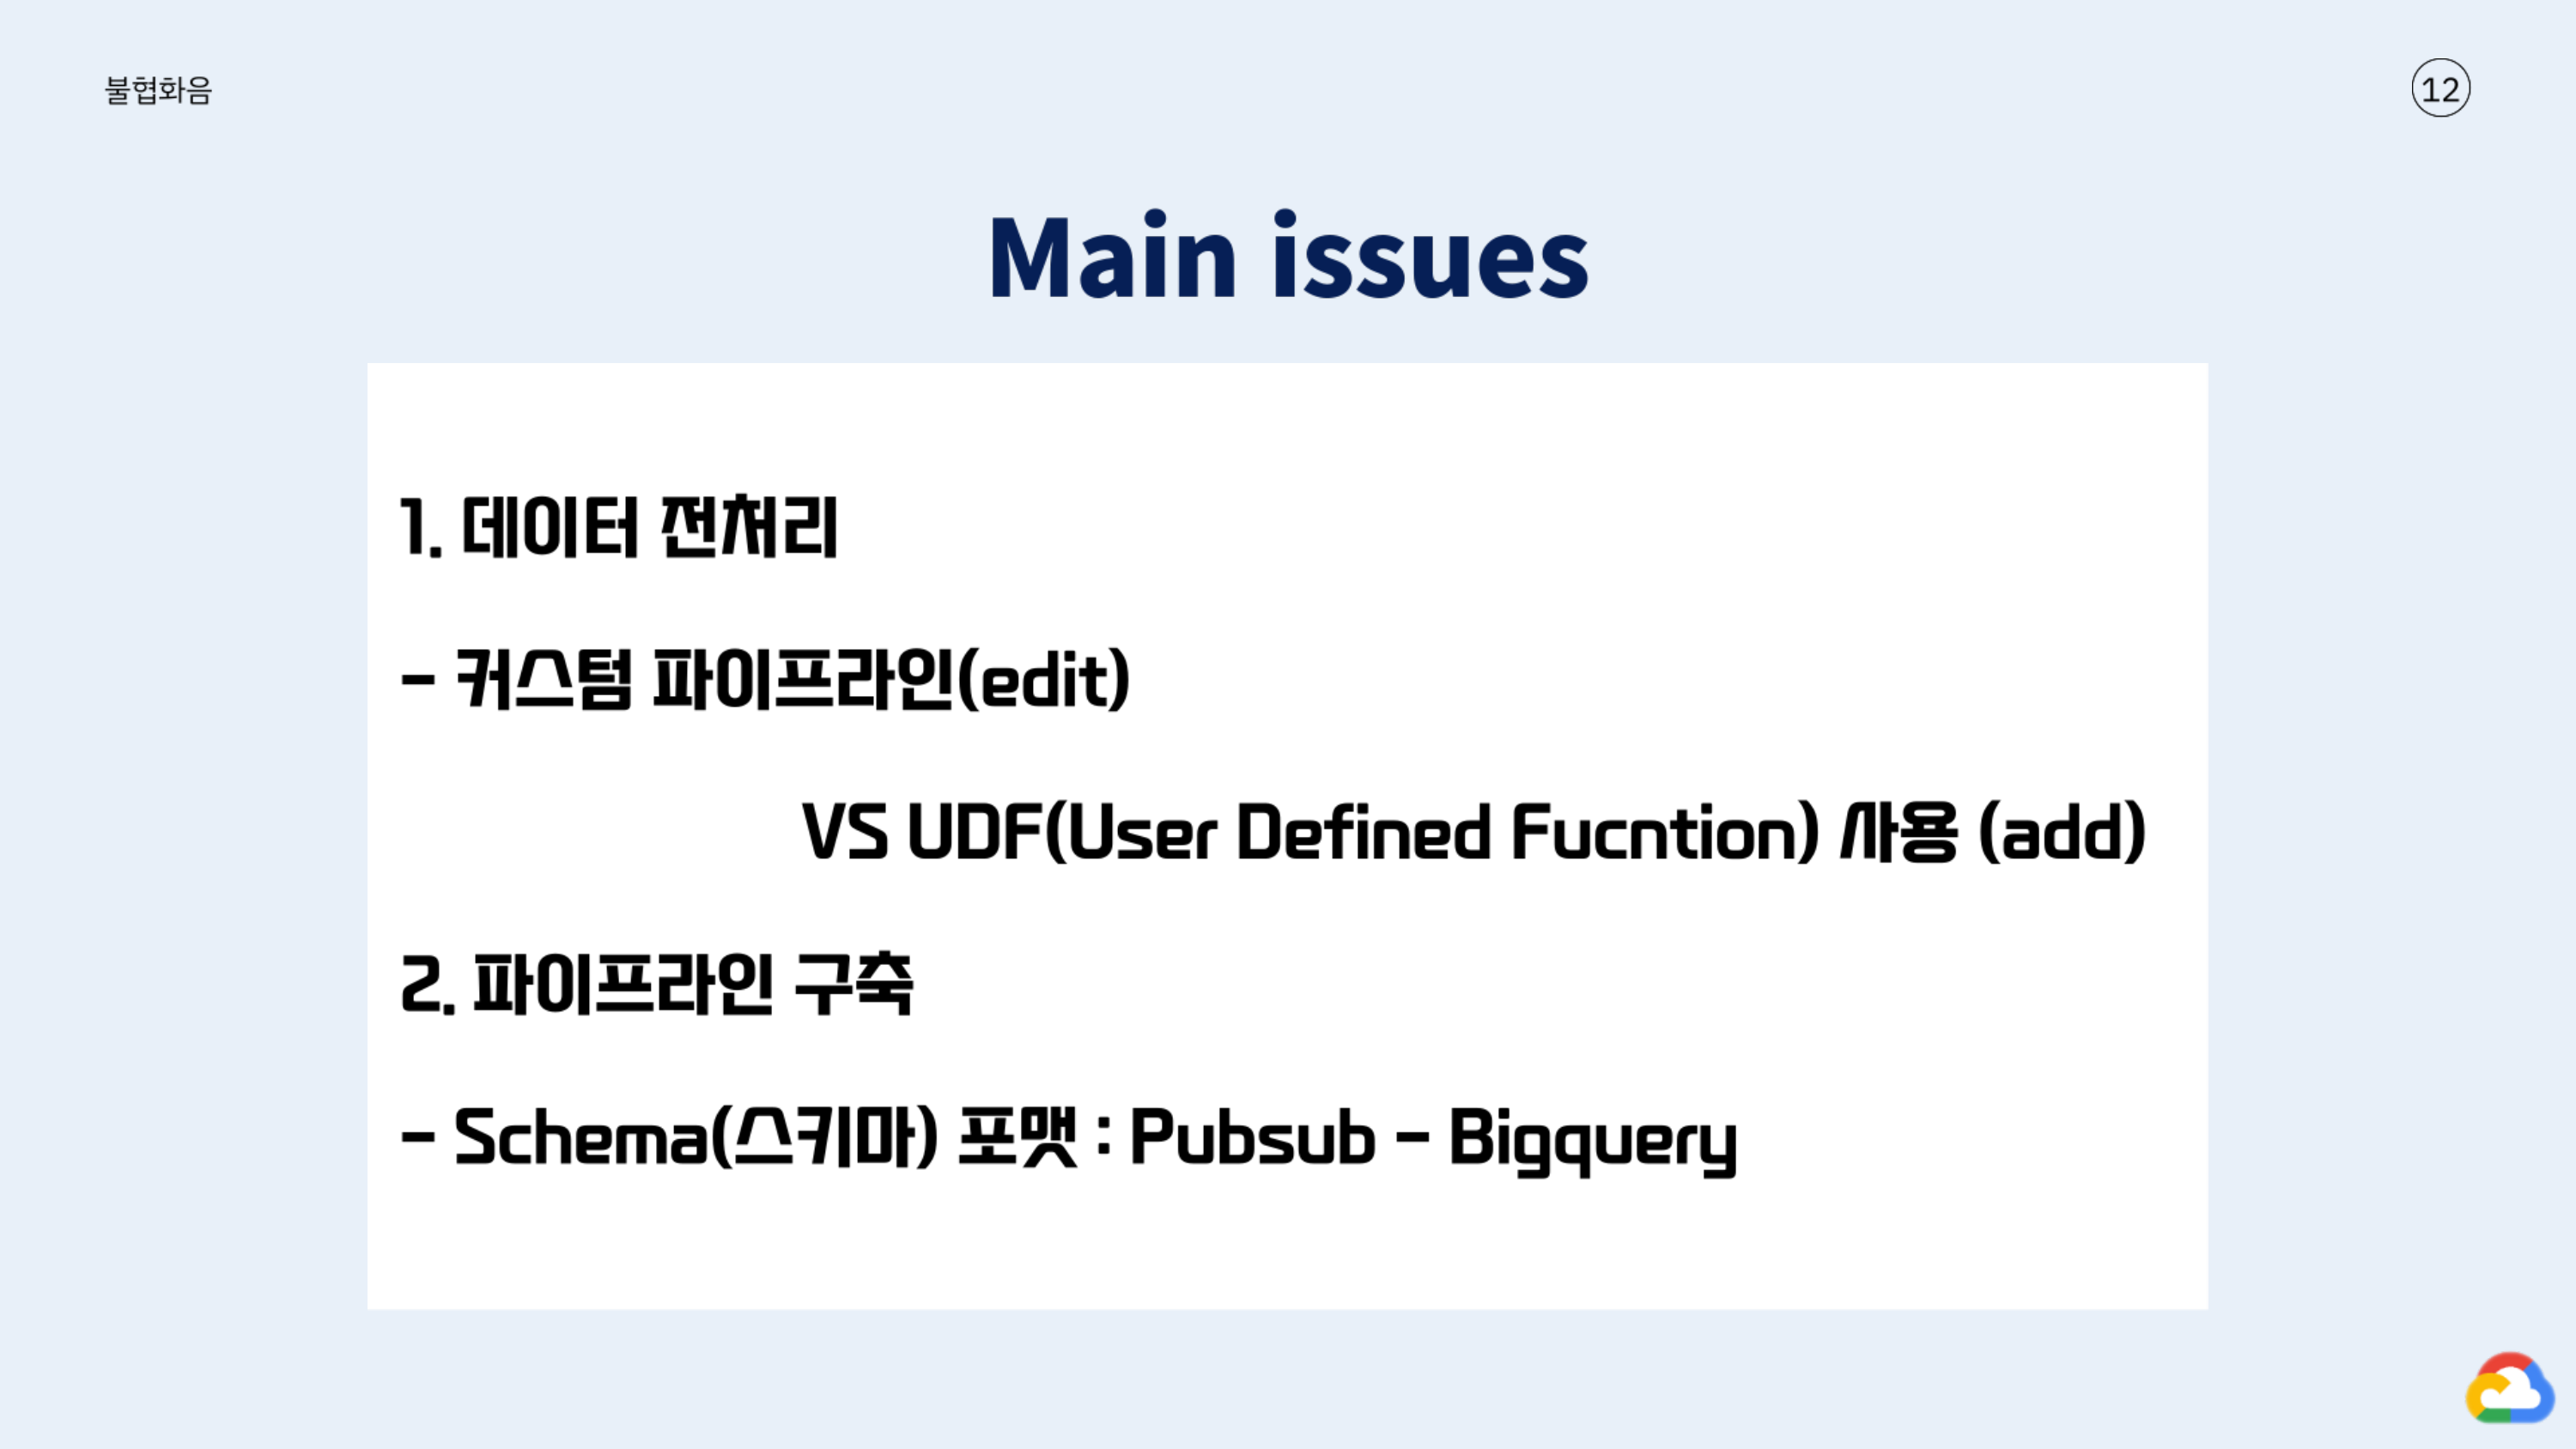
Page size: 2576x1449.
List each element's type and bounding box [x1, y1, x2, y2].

text_box [2441, 1310, 2576, 1449]
picture [11, 142, 2172, 433]
picture [380, 459, 2214, 1246]
text_box [368, 362, 2208, 1311]
picture [2398, 45, 2501, 144]
text_box [104, 58, 2472, 119]
picture [94, 52, 243, 140]
